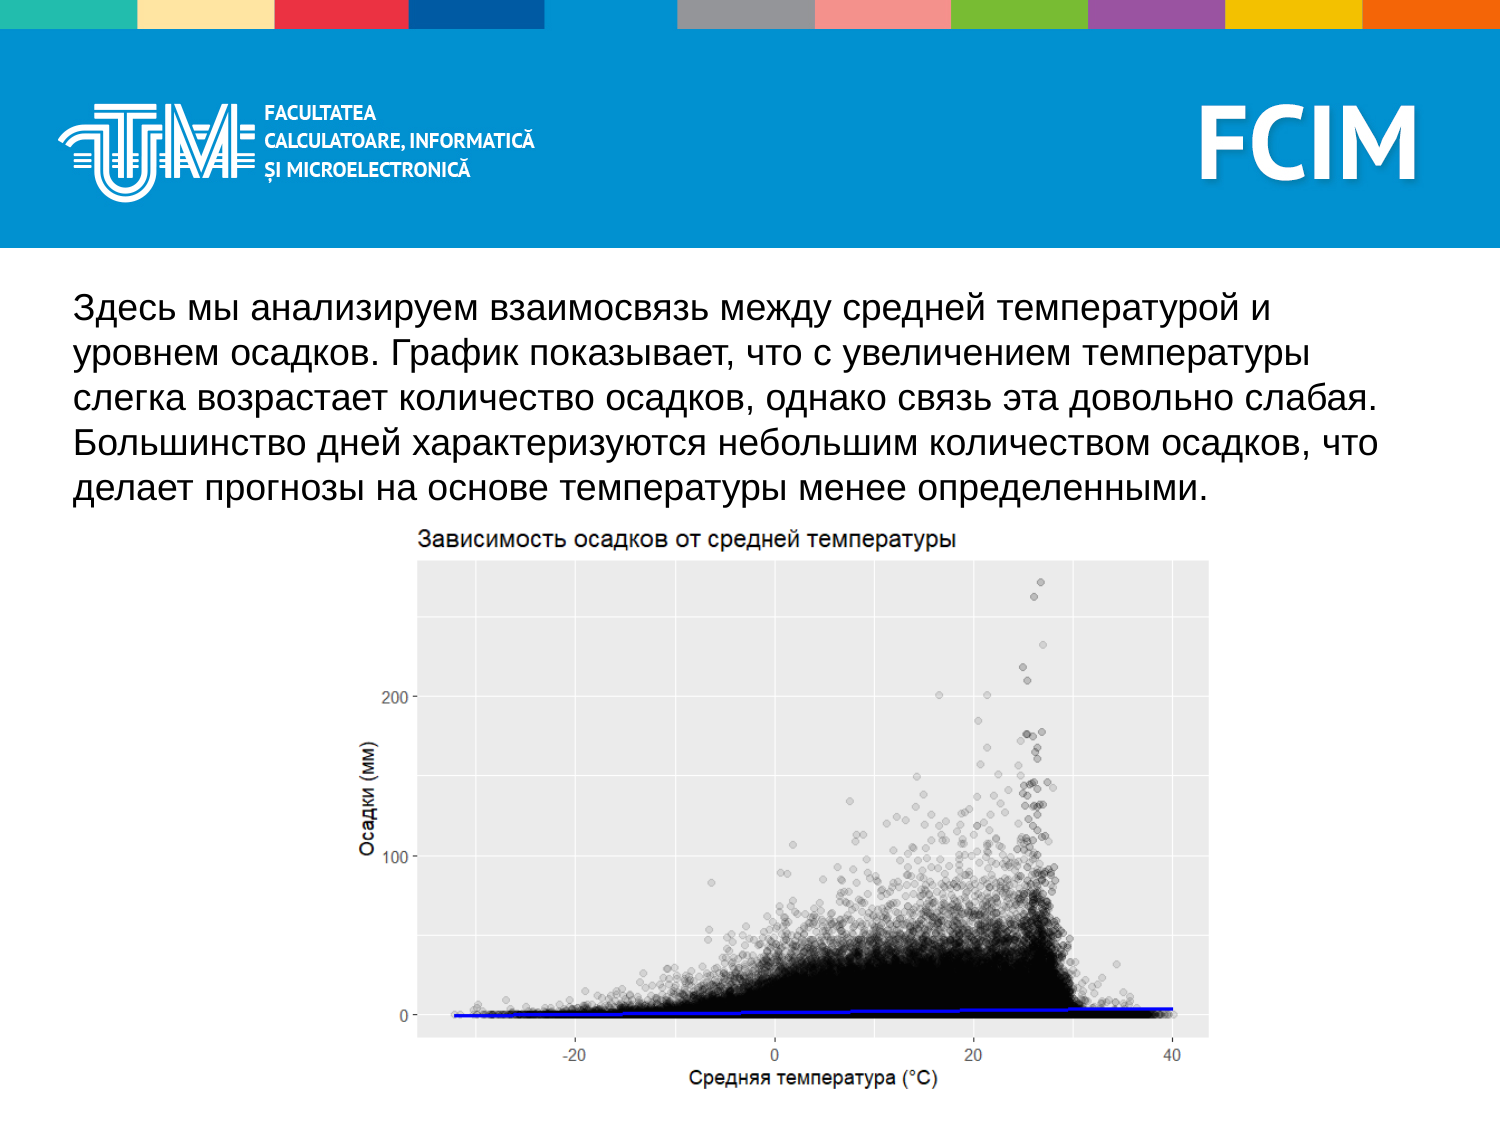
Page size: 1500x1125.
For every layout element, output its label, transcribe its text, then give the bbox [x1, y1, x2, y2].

picture [288, 106, 297, 119]
picture [513, 134, 533, 147]
picture [1344, 106, 1414, 178]
picture [241, 125, 254, 130]
picture [331, 106, 341, 119]
picture [95, 113, 123, 177]
picture [175, 118, 199, 177]
picture [431, 134, 438, 147]
picture [392, 134, 399, 147]
picture [323, 134, 341, 147]
picture [127, 113, 156, 177]
picture [67, 134, 162, 202]
picture [289, 134, 298, 147]
picture [1315, 106, 1329, 178]
picture [380, 163, 412, 176]
picture [417, 134, 427, 147]
picture [359, 163, 378, 176]
picture [484, 134, 494, 147]
picture [266, 134, 286, 147]
picture [341, 134, 351, 147]
text_box Здесь мы анализируем взаимосвязь между средней температурой и уровнем осадков. График показывает, что с увеличением температуры слегка возрастает количество осадков, однако связь эта довольно слабая. Большинство дней характеризуются небольшим количеством осадков, что делает прогнозы на основе температуры менее определенными. [58, 275, 1442, 516]
picture [298, 134, 307, 147]
picture [197, 134, 206, 139]
picture [241, 134, 254, 139]
picture [310, 163, 319, 176]
picture [366, 134, 376, 147]
picture [441, 134, 452, 147]
picture [95, 104, 156, 109]
picture [276, 106, 286, 119]
picture [353, 134, 364, 147]
picture [266, 106, 274, 119]
picture [348, 163, 356, 176]
picture [300, 106, 310, 119]
picture [204, 116, 228, 177]
picture [1253, 105, 1304, 180]
picture [310, 134, 319, 147]
picture [320, 106, 331, 119]
picture [678, 0, 1500, 28]
picture [59, 125, 162, 193]
picture [288, 163, 297, 176]
picture [334, 163, 345, 176]
picture [429, 163, 439, 176]
picture [297, 163, 301, 176]
picture [232, 104, 254, 177]
picture [323, 163, 331, 176]
picture [313, 106, 322, 119]
picture [0, 249, 1500, 1125]
picture [448, 163, 469, 176]
picture [0, 0, 544, 28]
picture [455, 134, 464, 147]
picture [476, 134, 481, 147]
picture [365, 106, 375, 119]
picture [468, 134, 476, 147]
picture [175, 104, 227, 170]
picture [415, 163, 426, 176]
picture [193, 125, 209, 130]
picture [266, 163, 274, 176]
picture [379, 134, 388, 147]
picture [494, 134, 509, 147]
picture [1202, 106, 1245, 178]
picture [160, 104, 171, 177]
picture [342, 106, 362, 119]
